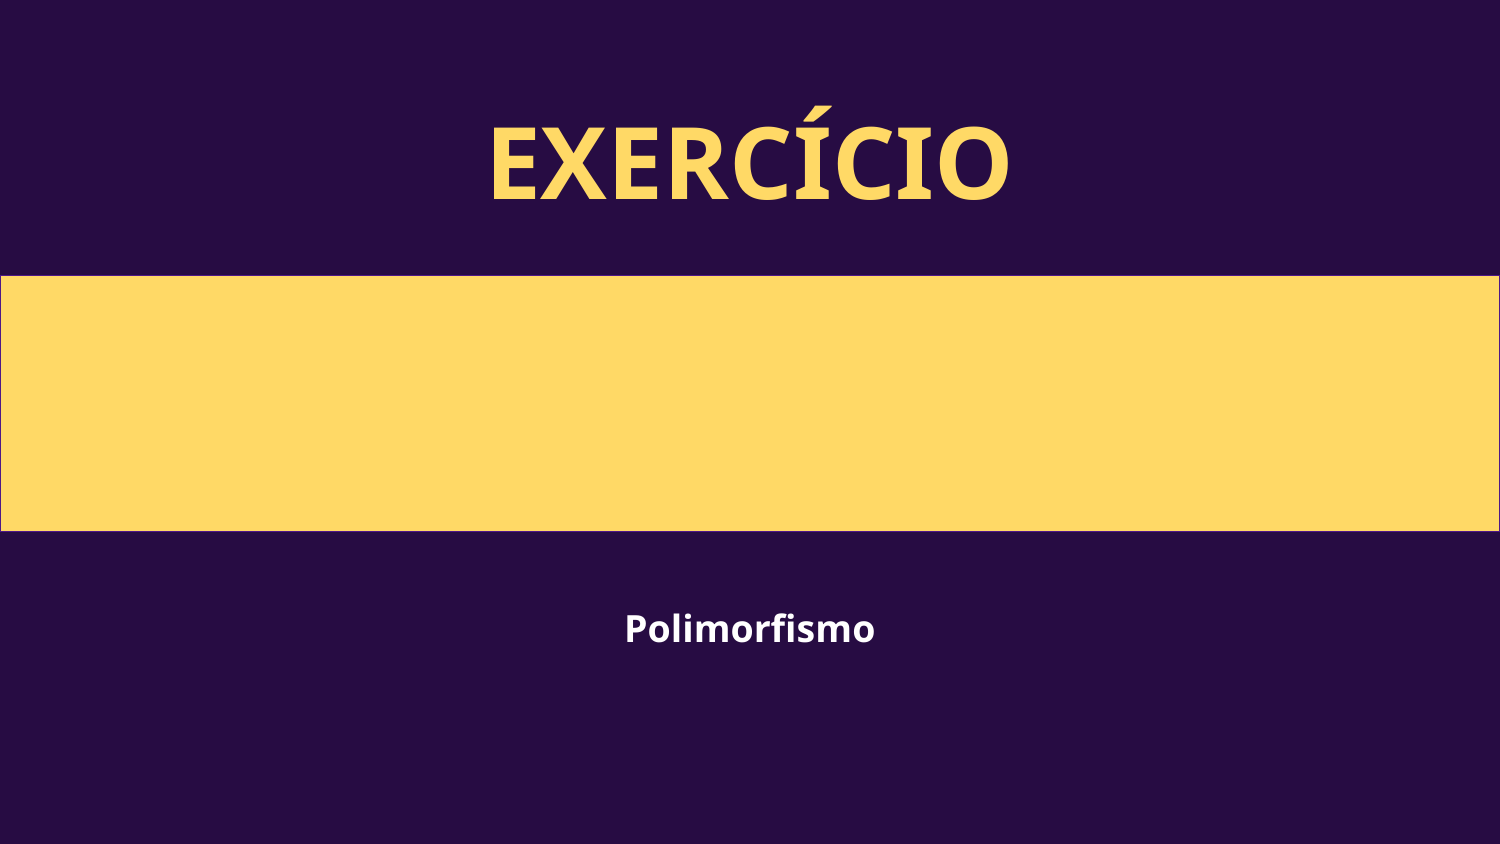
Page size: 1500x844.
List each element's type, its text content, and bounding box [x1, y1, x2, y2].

text_box Polimorfismo [0, 583, 1500, 663]
